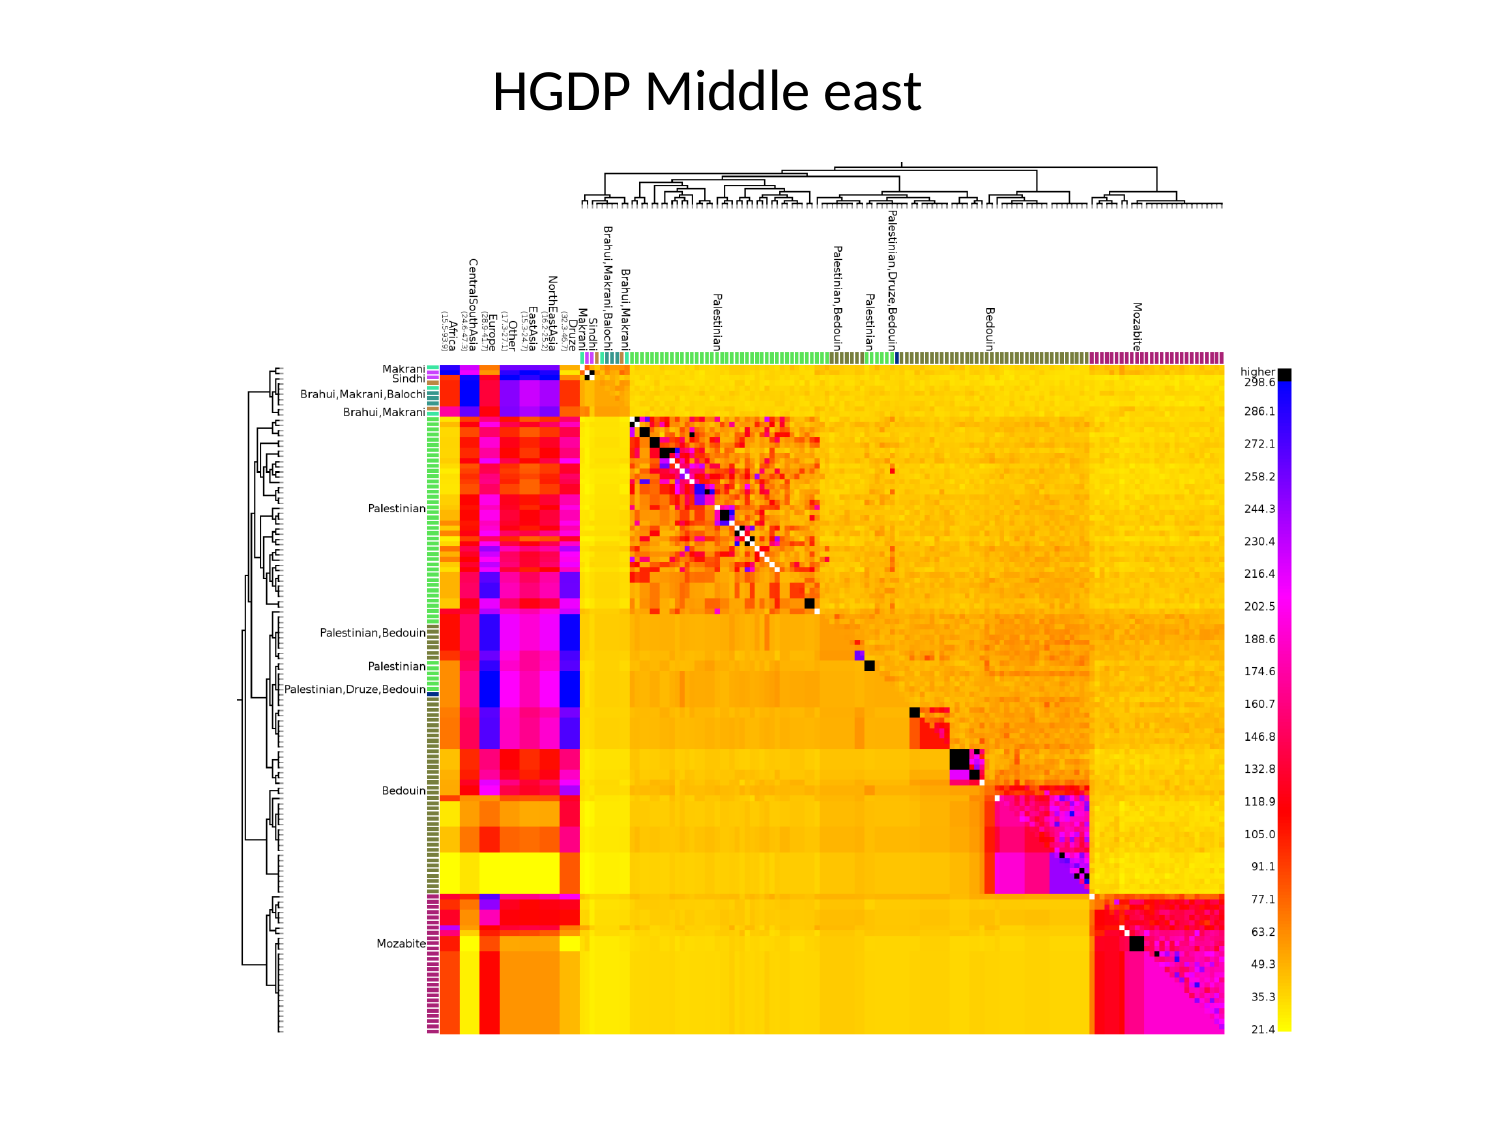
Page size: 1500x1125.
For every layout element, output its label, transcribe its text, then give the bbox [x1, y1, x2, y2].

text_box HGDP Middle east [477, 44, 938, 130]
picture [237, 162, 1294, 1035]
